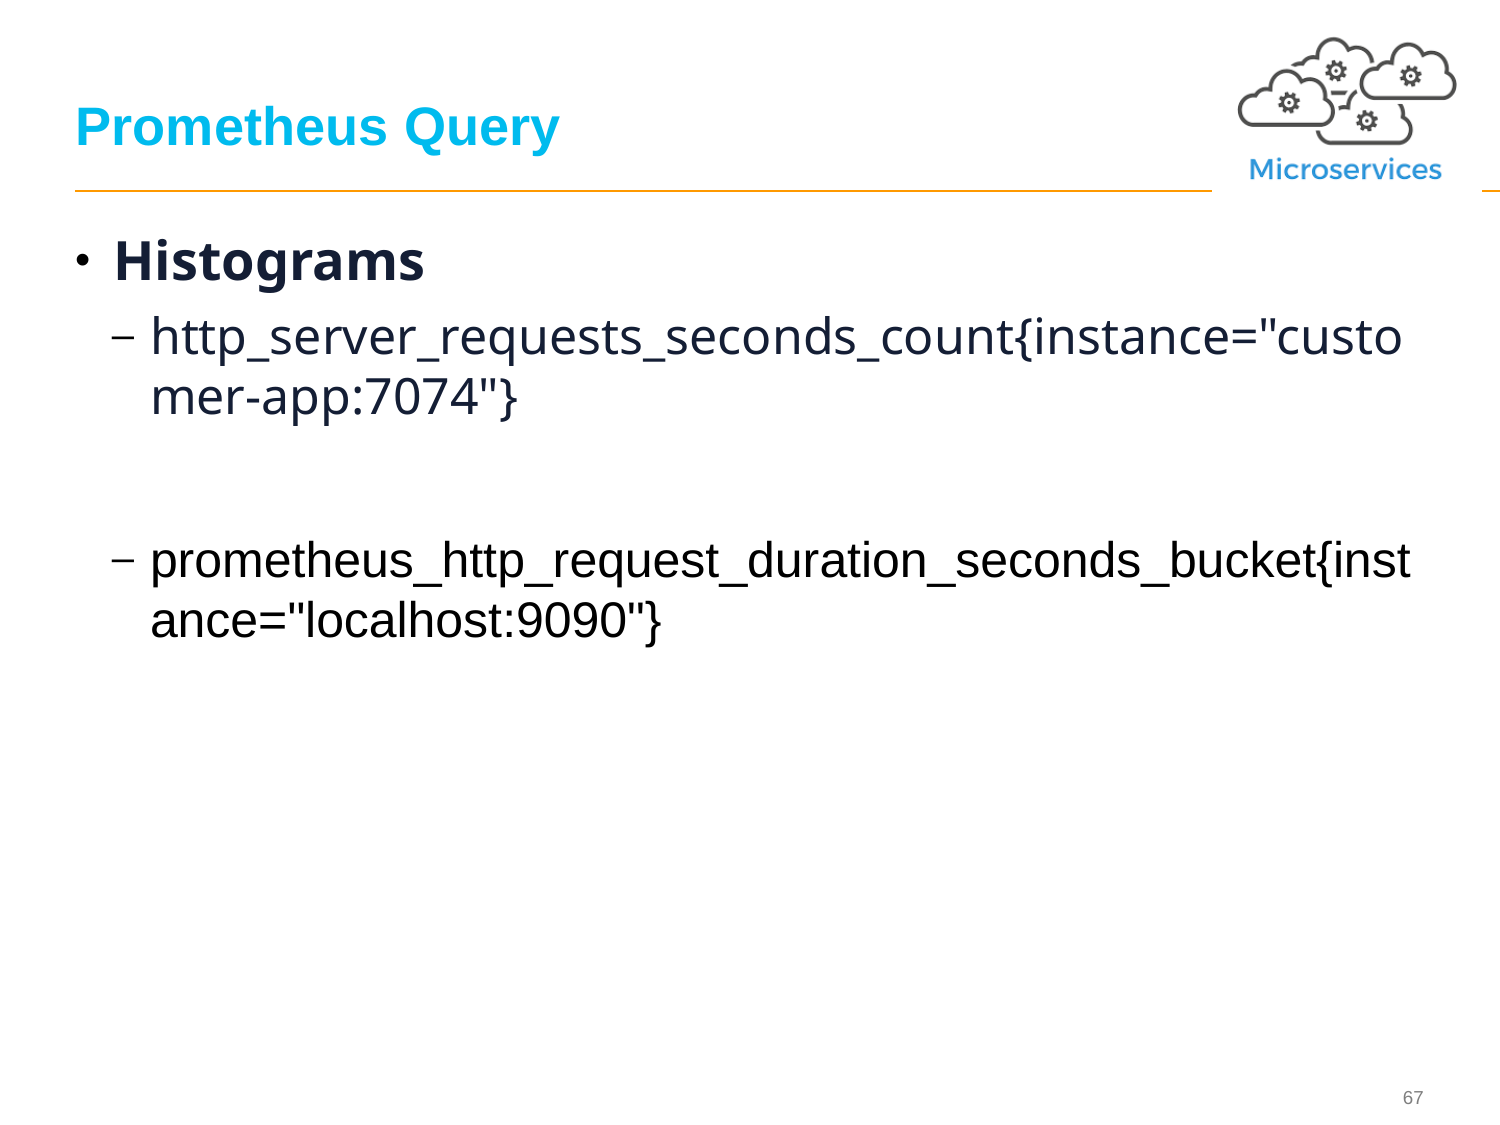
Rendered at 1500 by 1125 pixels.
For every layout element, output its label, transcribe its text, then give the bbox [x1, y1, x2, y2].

list Histograms http_server_requests_seconds_count{instance="customer-app:7074"} prometheus_http_request_duration_seconds_bucket{instance="localhost:9090"} [75, 226, 1425, 1018]
picture [1212, 1, 1482, 203]
title Prometheus Query [75, 27, 1422, 157]
